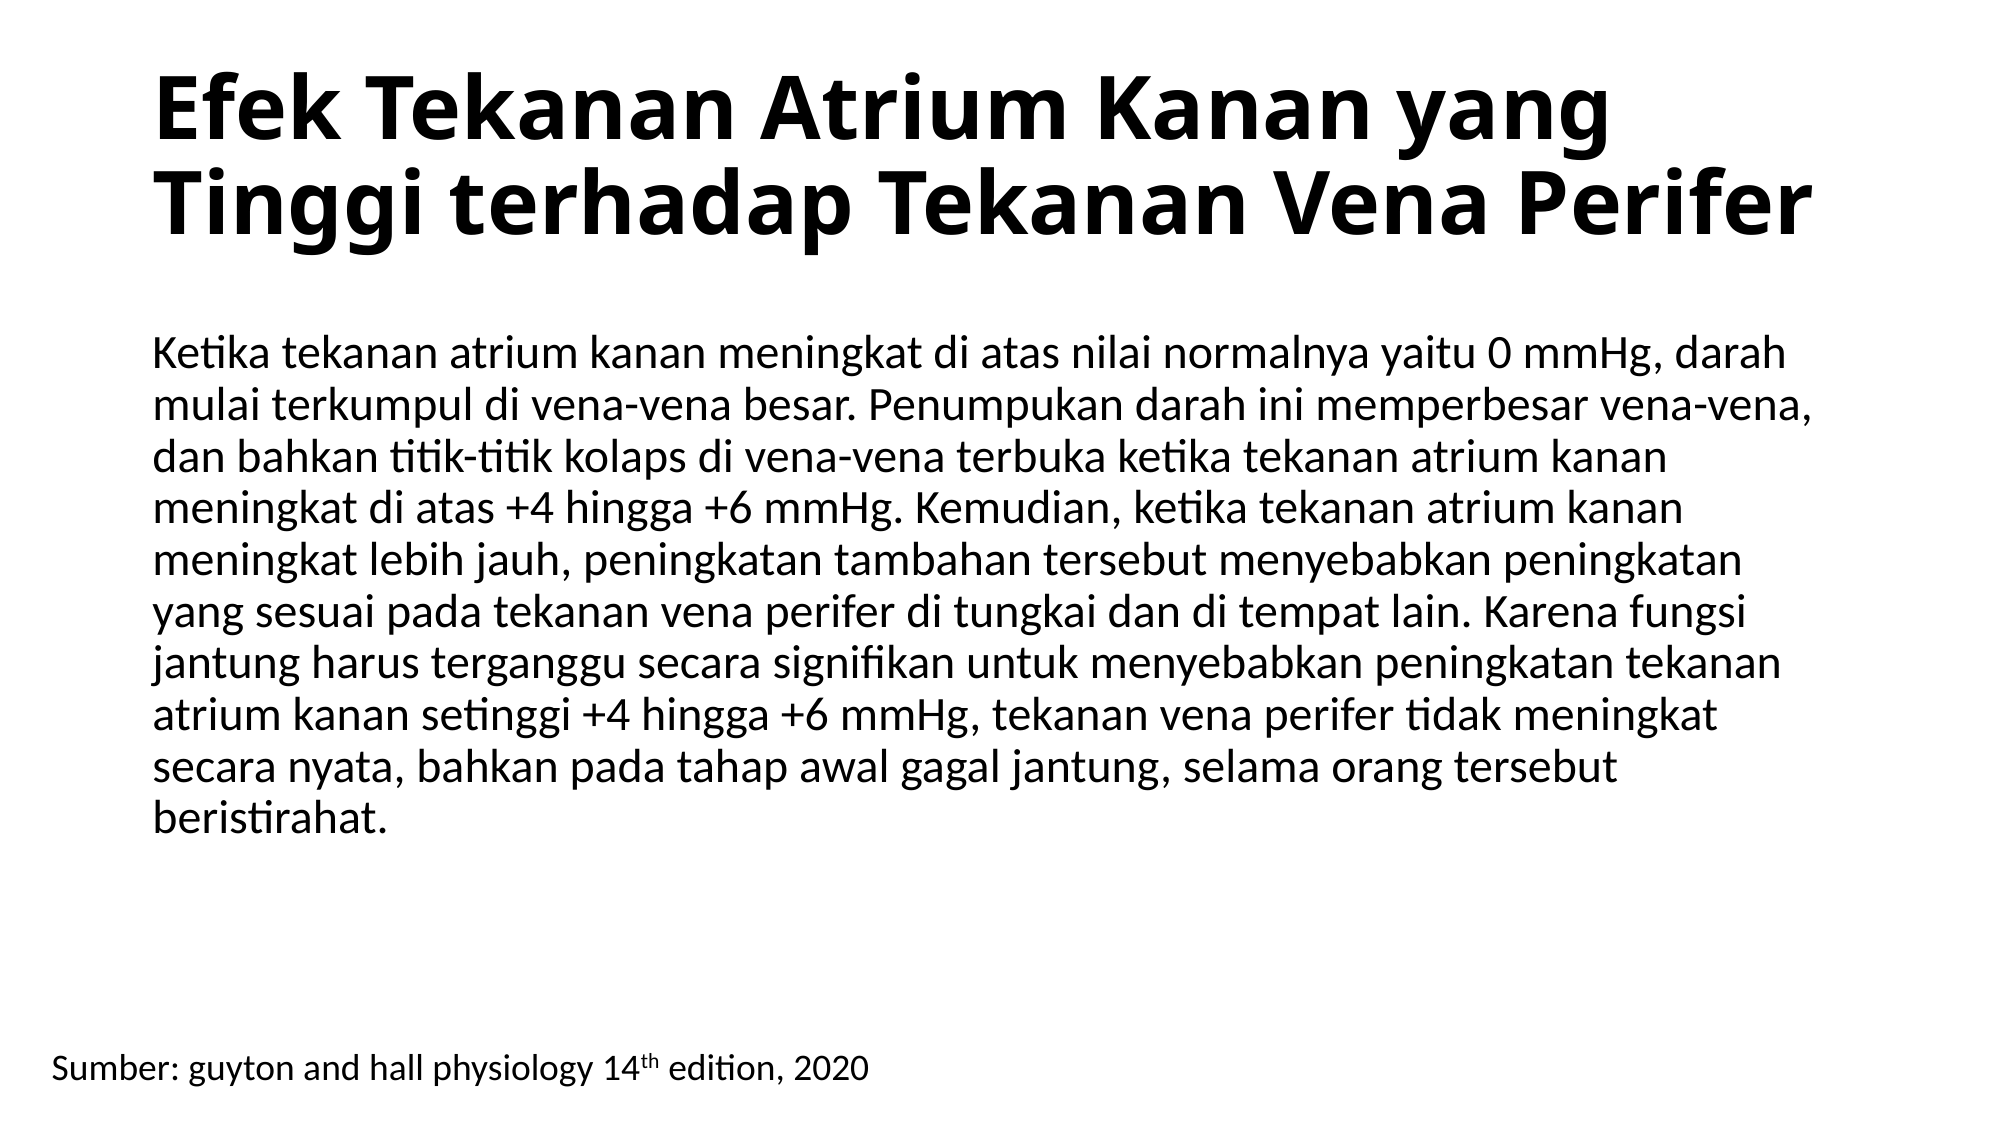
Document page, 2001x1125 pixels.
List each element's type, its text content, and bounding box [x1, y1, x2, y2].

list Ketika tekanan atrium kanan meningkat di atas nilai normalnya yaitu 0 mmHg, darah mulai terkumpul di vena-vena besar. Penumpukan darah ini memperbesar vena-vena, dan bahkan titik-titik kolaps di vena-vena terbuka ketika tekanan atrium kanan meningkat di atas +4 hingga +6 mmHg. Kemudian, ketika tekanan atrium kanan meningkat lebih jauh, peningkatan tambahan tersebut menyebabkan peningkatan yang sesuai pada tekanan vena perifer di tungkai dan di tempat lain. Karena fungsi jantung harus terganggu secara signifikan untuk menyebabkan peningkatan tekanan atrium kanan setinggi +4 hingga +6 mmHg, tekanan vena perifer tidak meningkat secara nyata, bahkan pada tahap awal gagal jantung, selama orang tersebut beristirahat. [137, 319, 1863, 1044]
title Efek Tekanan Atrium Kanan yang Tinggi terhadap Tekanan Vena Perifer [137, 49, 1863, 268]
text_box Sumber: guyton and hall physiology 14th edition, 2020 [36, 1035, 1038, 1096]
